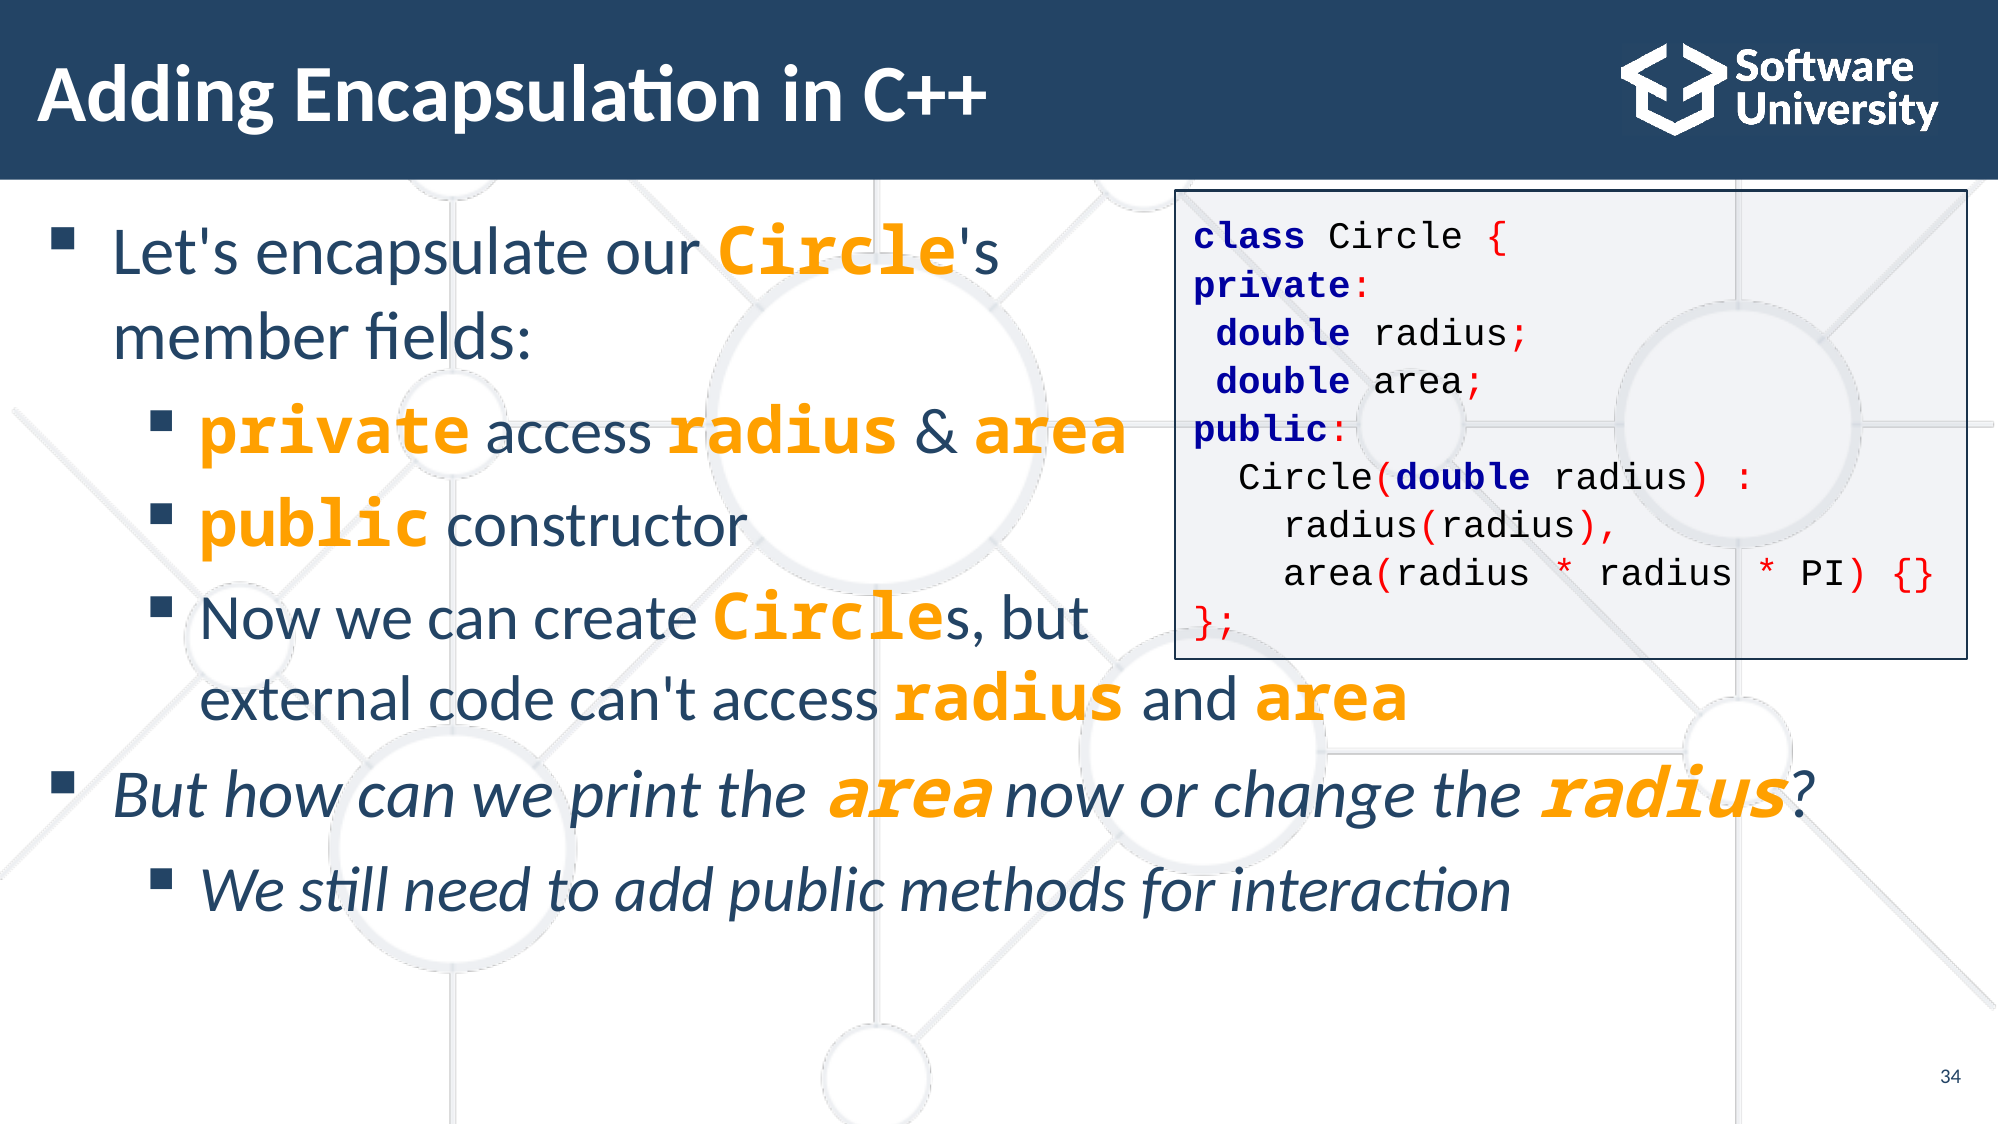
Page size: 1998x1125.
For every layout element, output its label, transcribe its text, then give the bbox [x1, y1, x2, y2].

title Adding Encapsulation in C++ [30, 16, 1591, 162]
picture [0, 180, 1998, 1124]
list Let's encapsulate our Circle's member fields: private access radius & area public constructor Now we can create Circles, but external code can't access radius and area But how can we print the area now or change the radius? We still need to add public methods for interaction [30, 195, 1970, 1050]
slide_number 34 [1930, 1056, 1968, 1093]
text_box class Circle { private: double radius; double area; public: Circle(double radius) : radius(radius), area(radius * radius * PI) {} }; [1175, 190, 1968, 660]
picture [1621, 43, 1939, 136]
